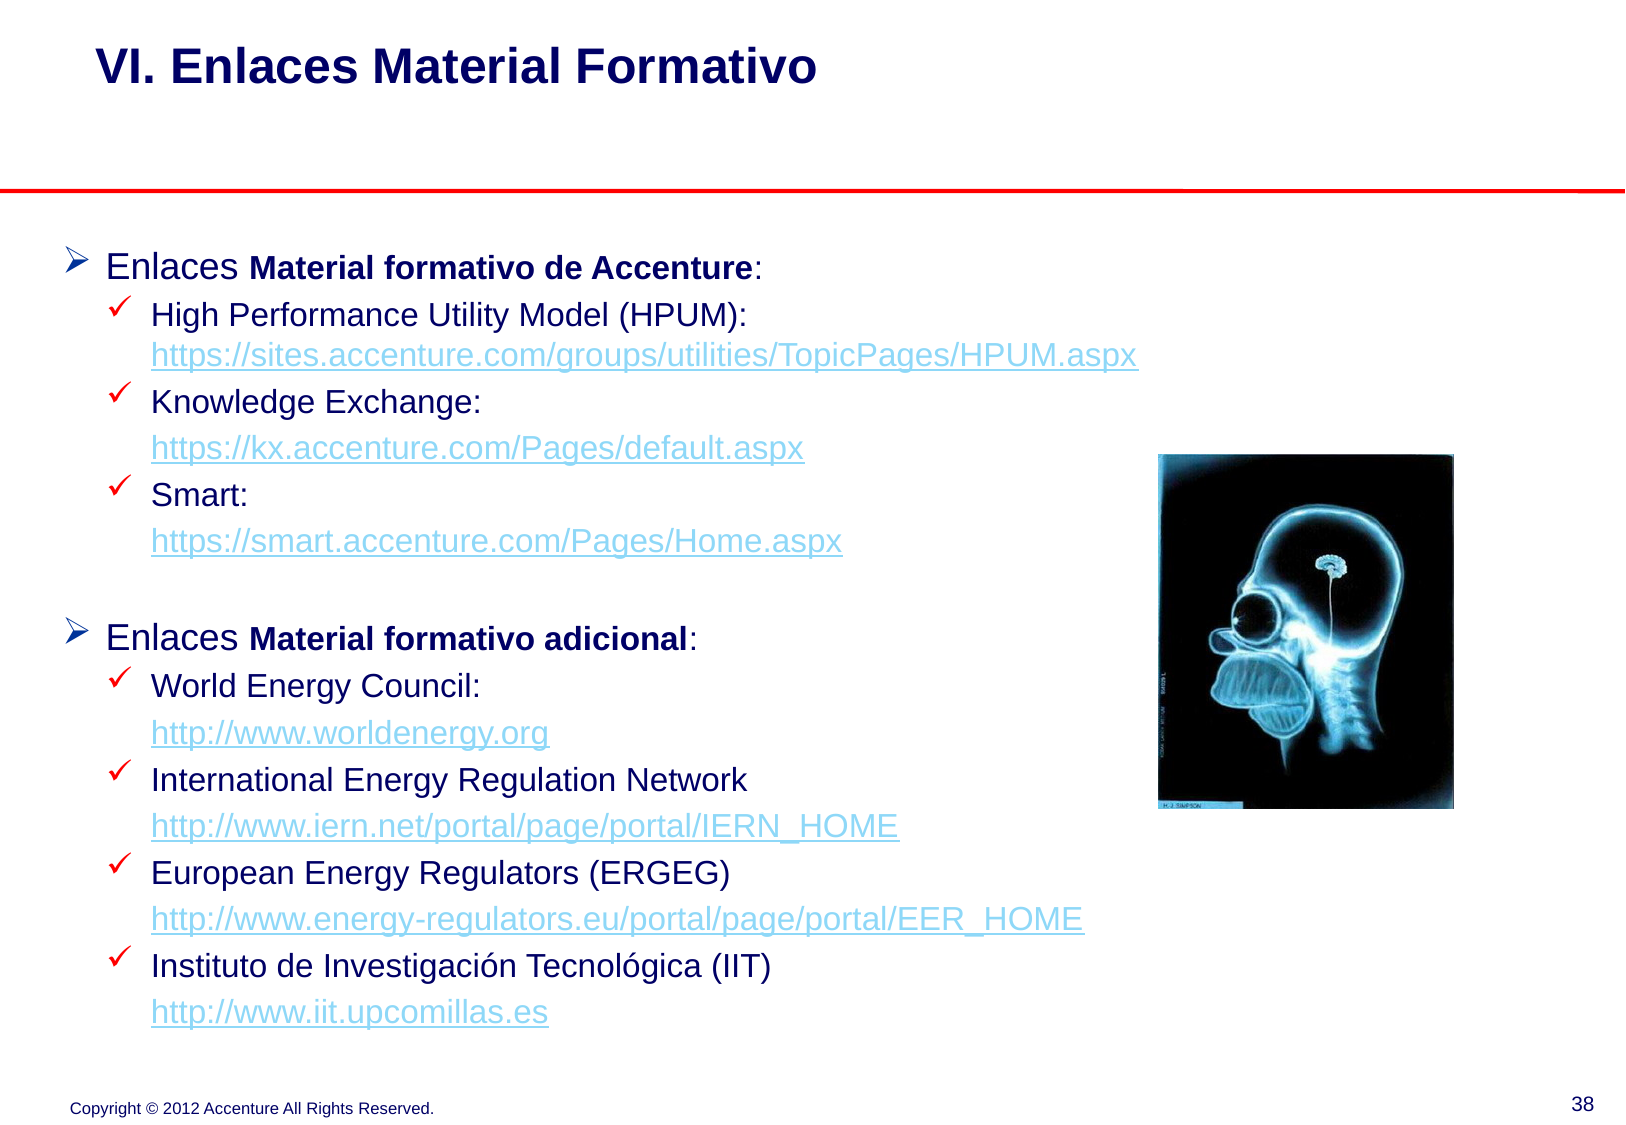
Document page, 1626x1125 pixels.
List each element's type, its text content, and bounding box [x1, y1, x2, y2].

picture [1158, 453, 1454, 809]
text_box Enlaces Material formativo de Accenture: High Performance Utility Model (HPUM): https://sites.accenture.com/groups/utilities/TopicPages/HPUM.aspx Knowledge Exchange: https://kx.accenture.com/Pages/default.aspx Smart: https://smart.accenture.com/Pages/Home.aspx Enlaces Material formativo adicional: World Energy Council: http://www.worldenergy.org International Energy Regulation Network http://www.iern.net/portal/page/portal/IERN_HOME European Energy Regulators (ERGEG) http://www.energy-regulators.eu/portal/page/portal/EER_HOME Instituto de Investigación Tecnológica (IIT) http://www.iit.upcomillas.es [62, 241, 1160, 494]
title VI. Enlaces Material Formativo [36, 40, 1261, 207]
